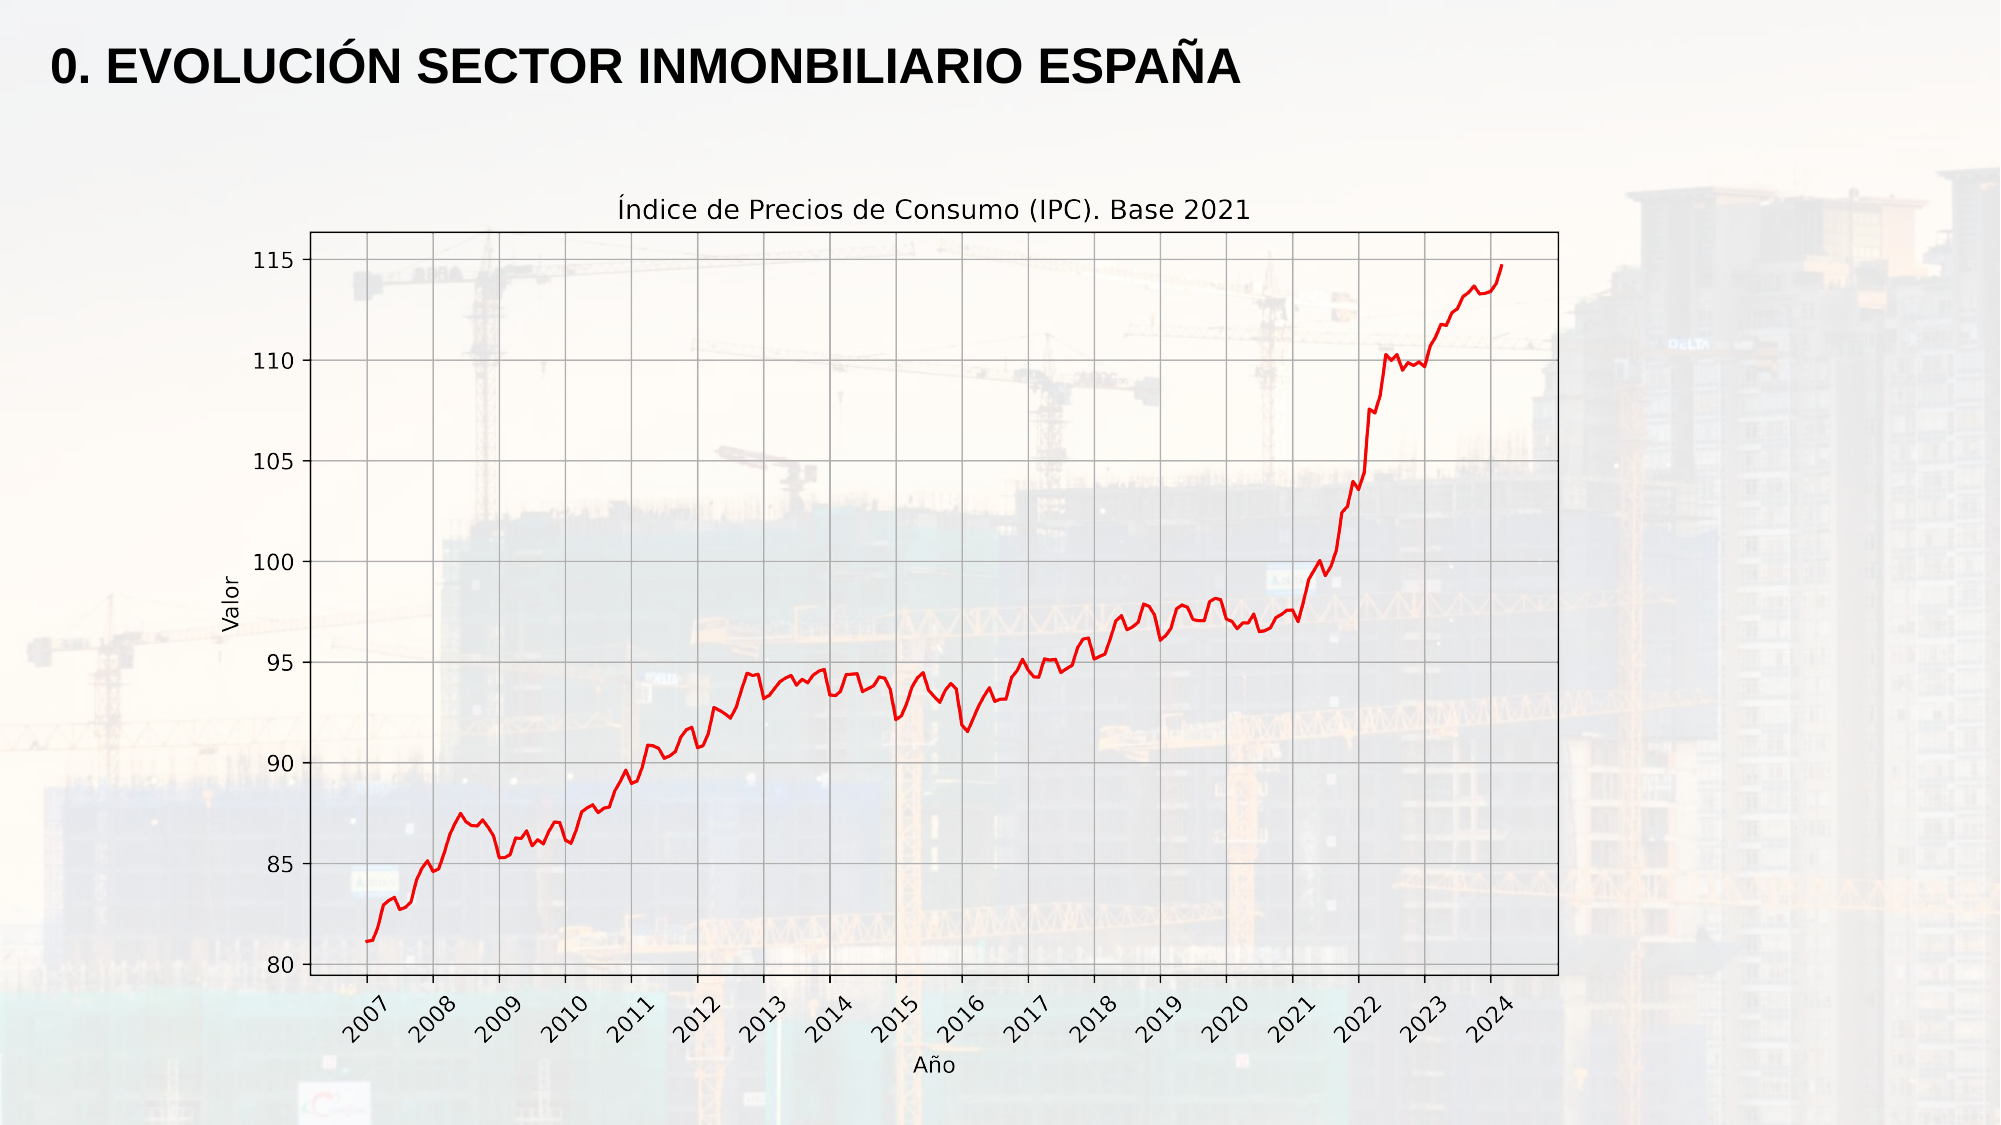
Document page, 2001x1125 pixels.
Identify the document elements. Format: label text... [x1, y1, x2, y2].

text_box 0. EVOLUCIÓN SECTOR INMONBILIARIO ESPAÑA [34, 32, 1752, 124]
picture [204, 179, 1574, 1093]
